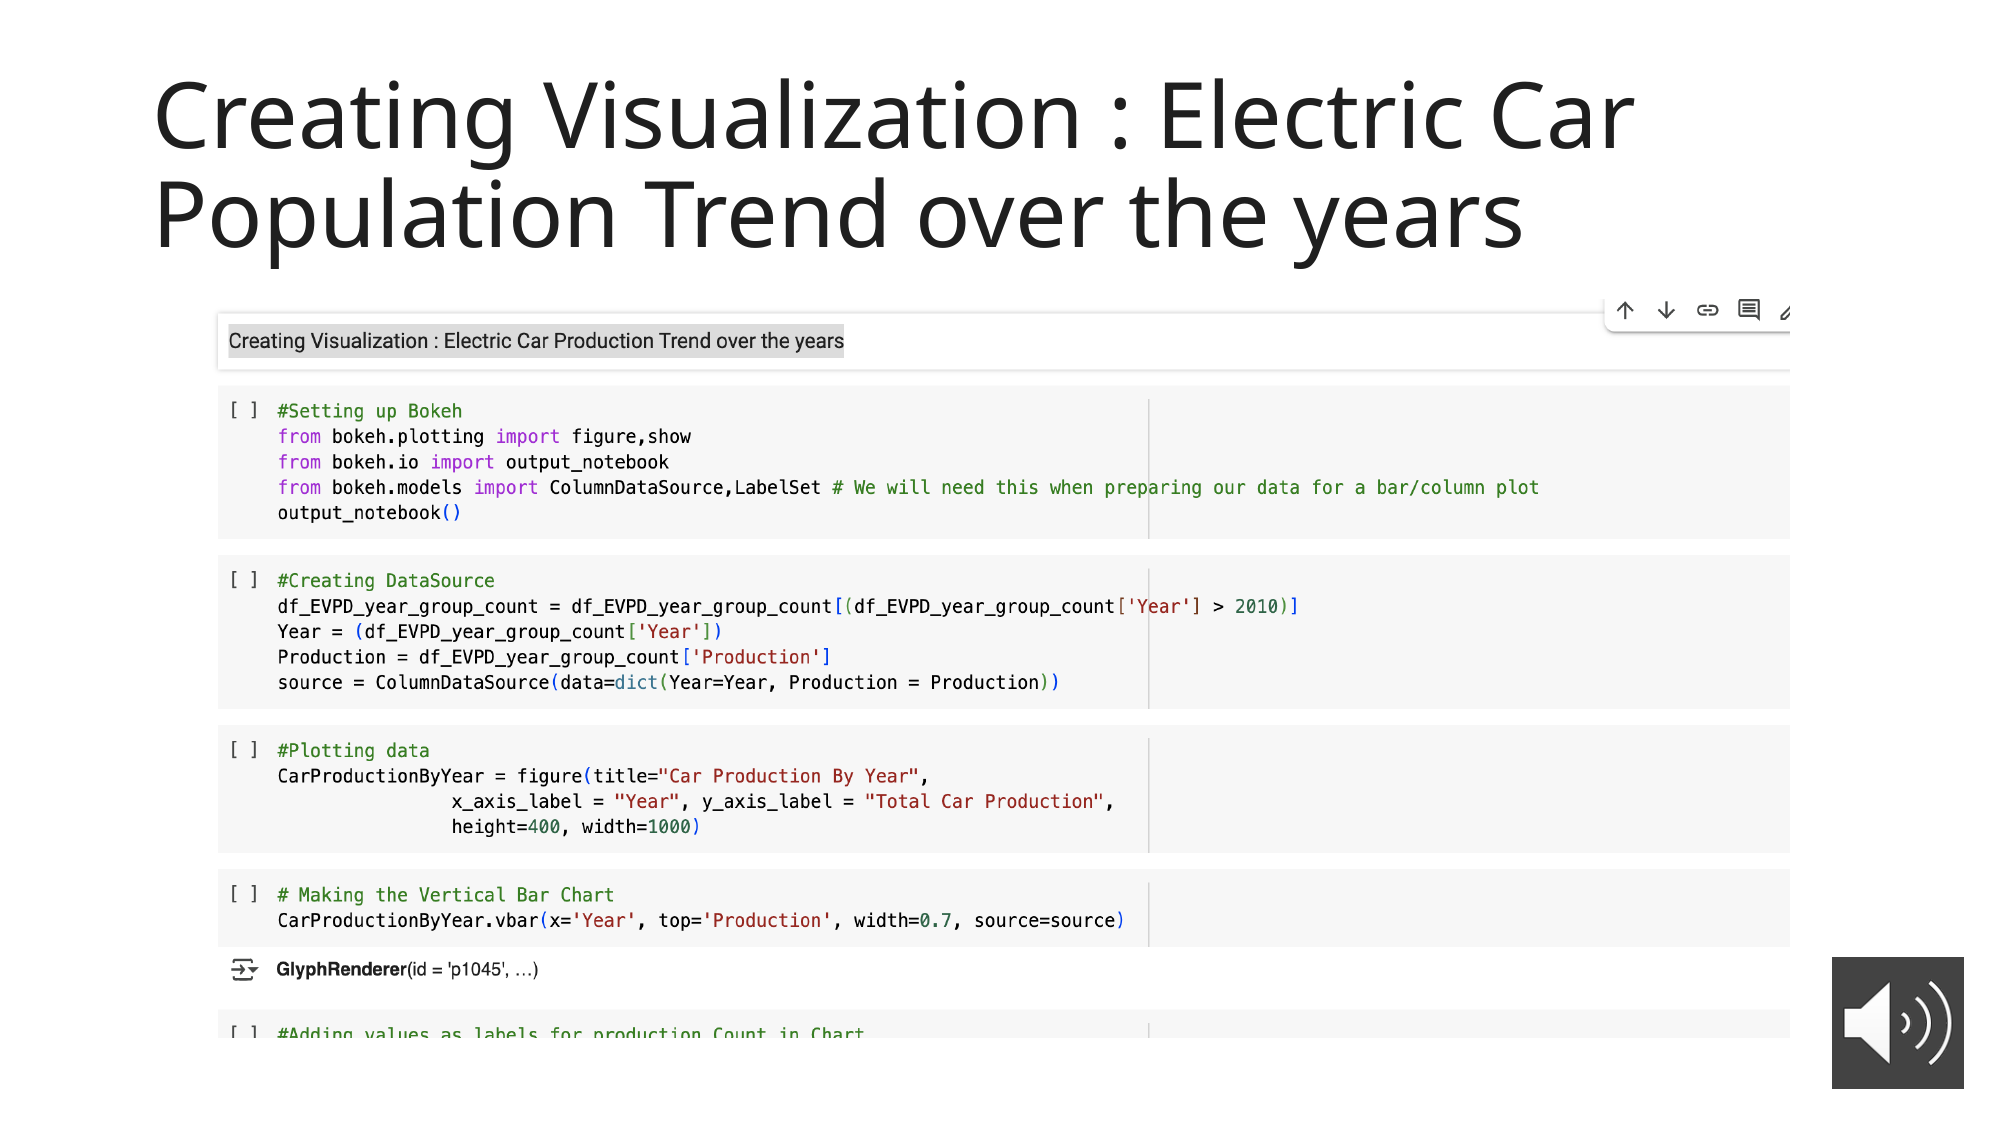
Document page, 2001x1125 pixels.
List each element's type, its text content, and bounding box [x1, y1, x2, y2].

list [209, 298, 1791, 1039]
title Creating Visualization : Electric Car Population Trend over the years [137, 59, 1863, 278]
picture [1830, 955, 1966, 1091]
